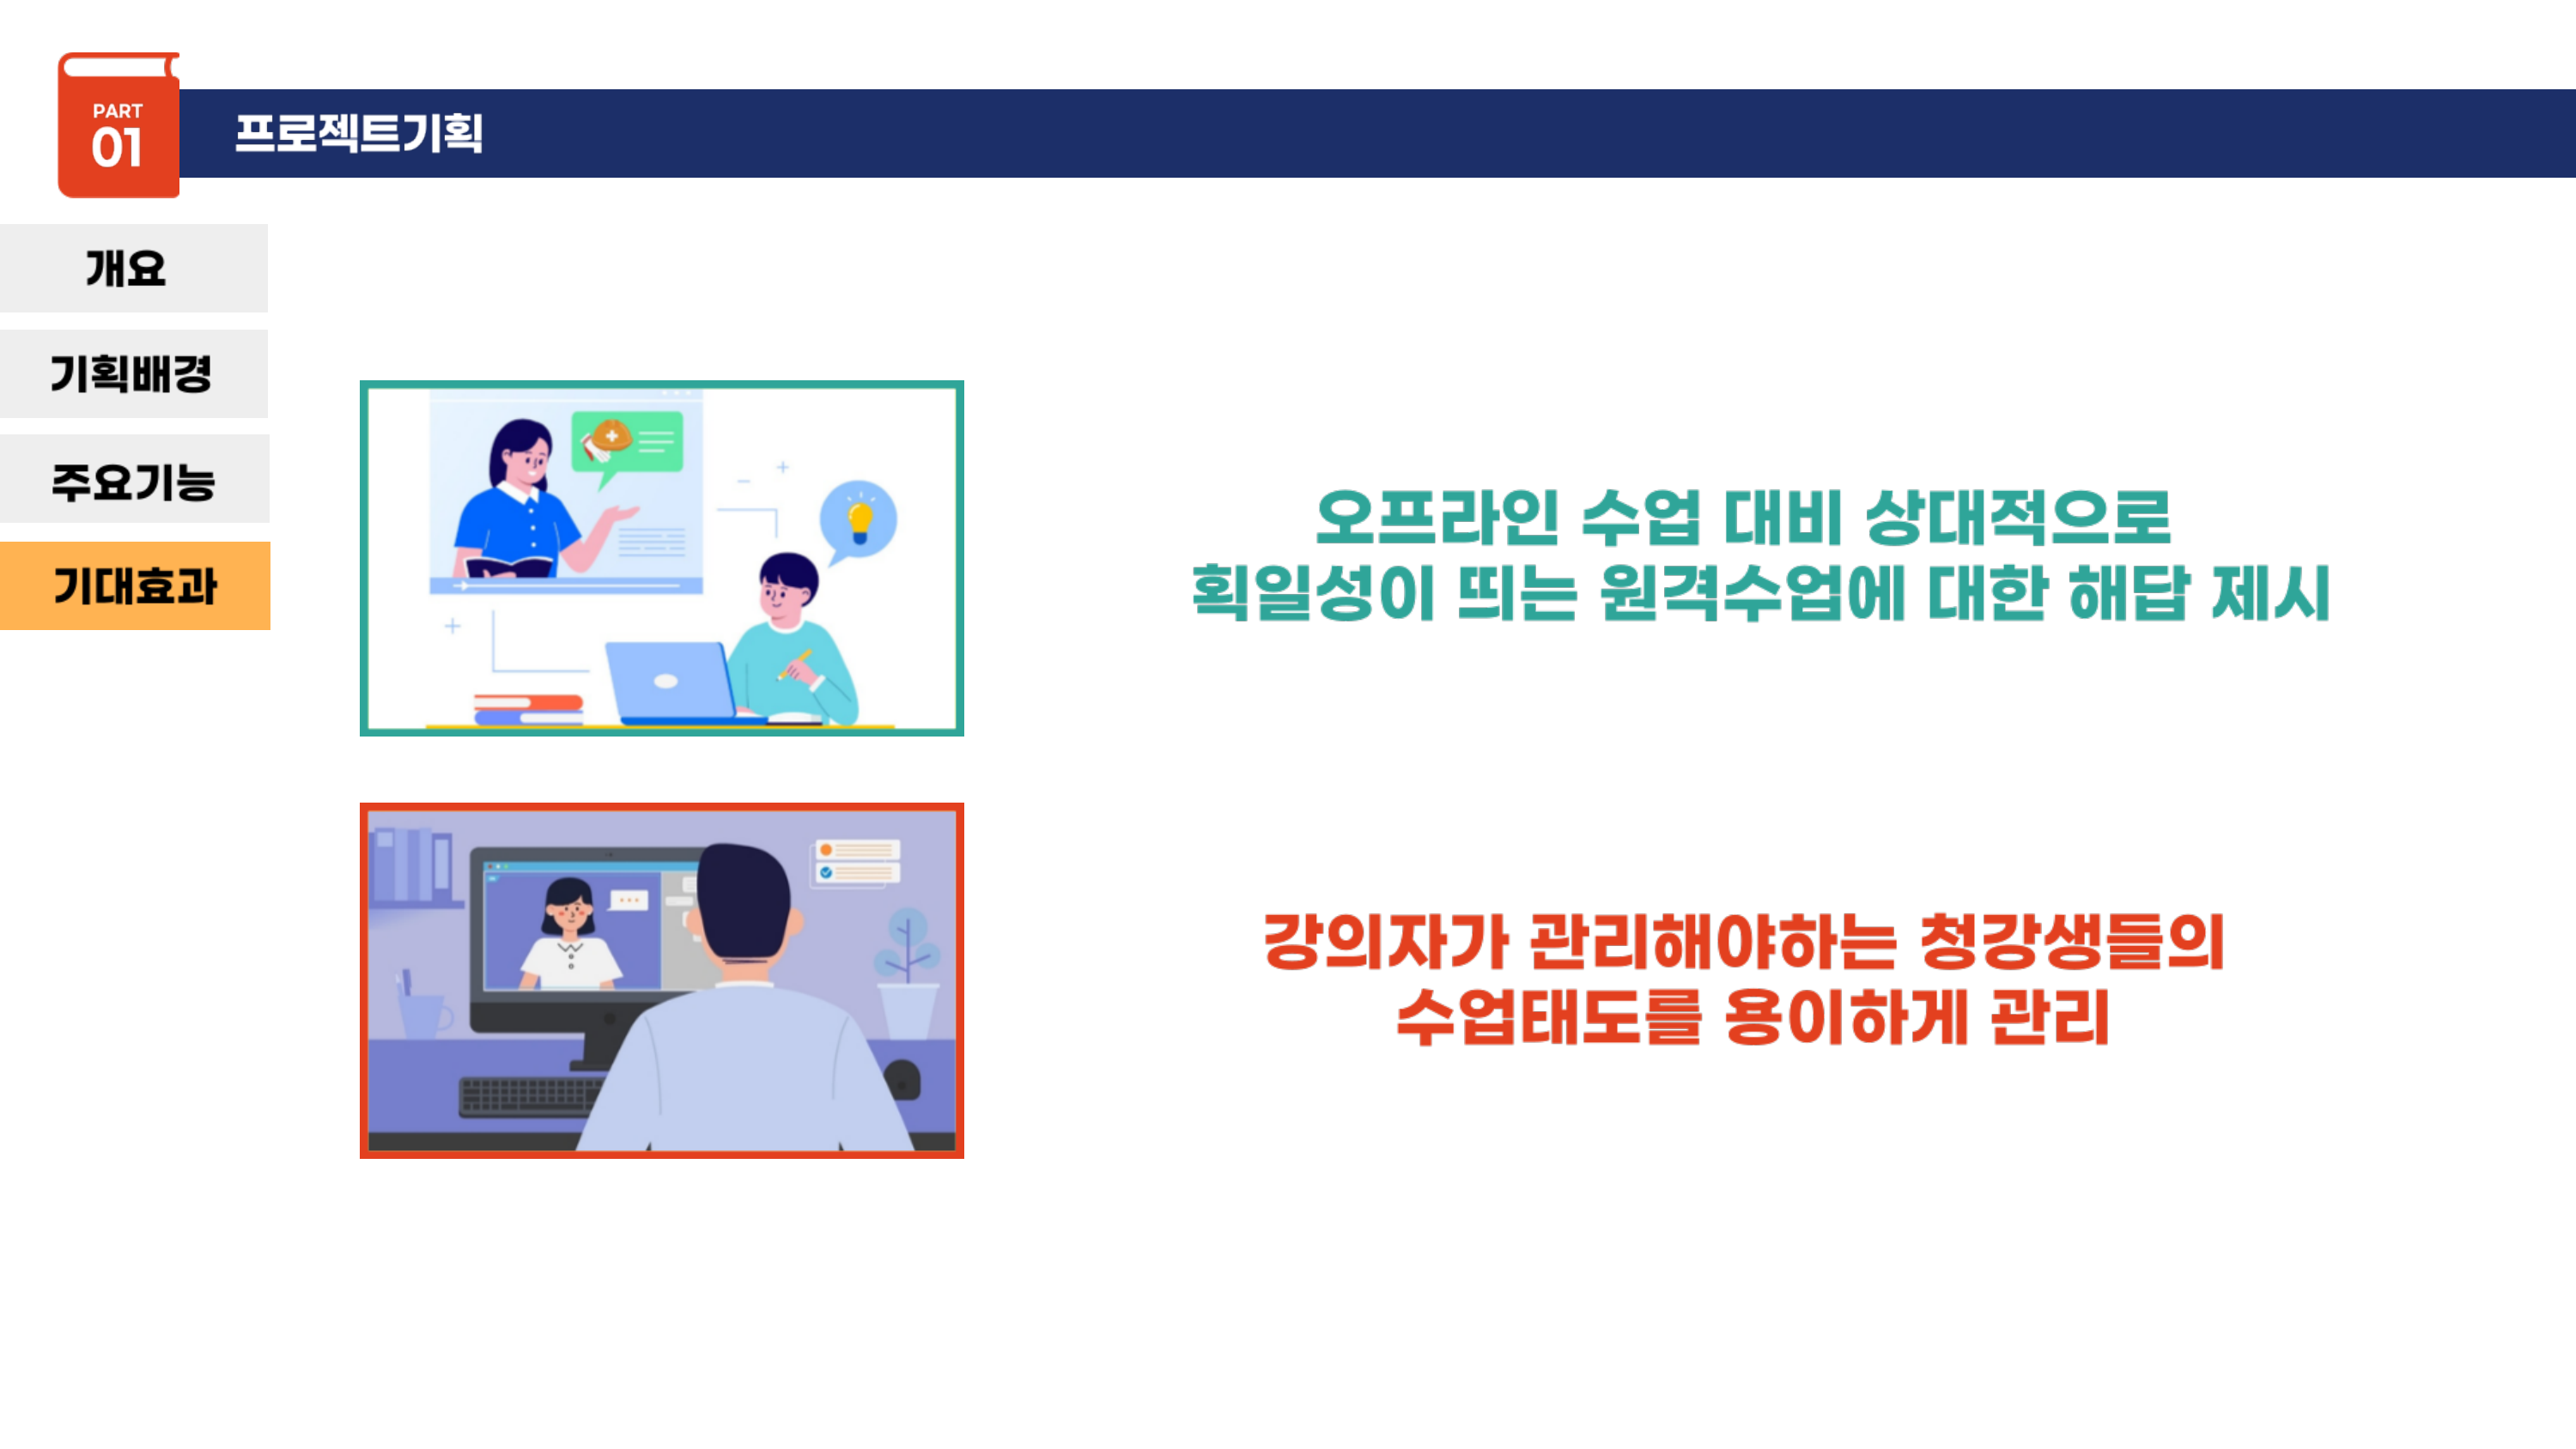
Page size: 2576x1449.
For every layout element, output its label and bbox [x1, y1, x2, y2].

text_box [184, 89, 2576, 178]
picture [179, 100, 509, 181]
text_box [0, 224, 270, 631]
picture [456, 469, 2372, 667]
picture [81, 98, 170, 199]
text_box [359, 380, 964, 737]
picture [1219, 894, 2275, 1091]
text_box [58, 52, 179, 198]
text_box [359, 803, 964, 1159]
